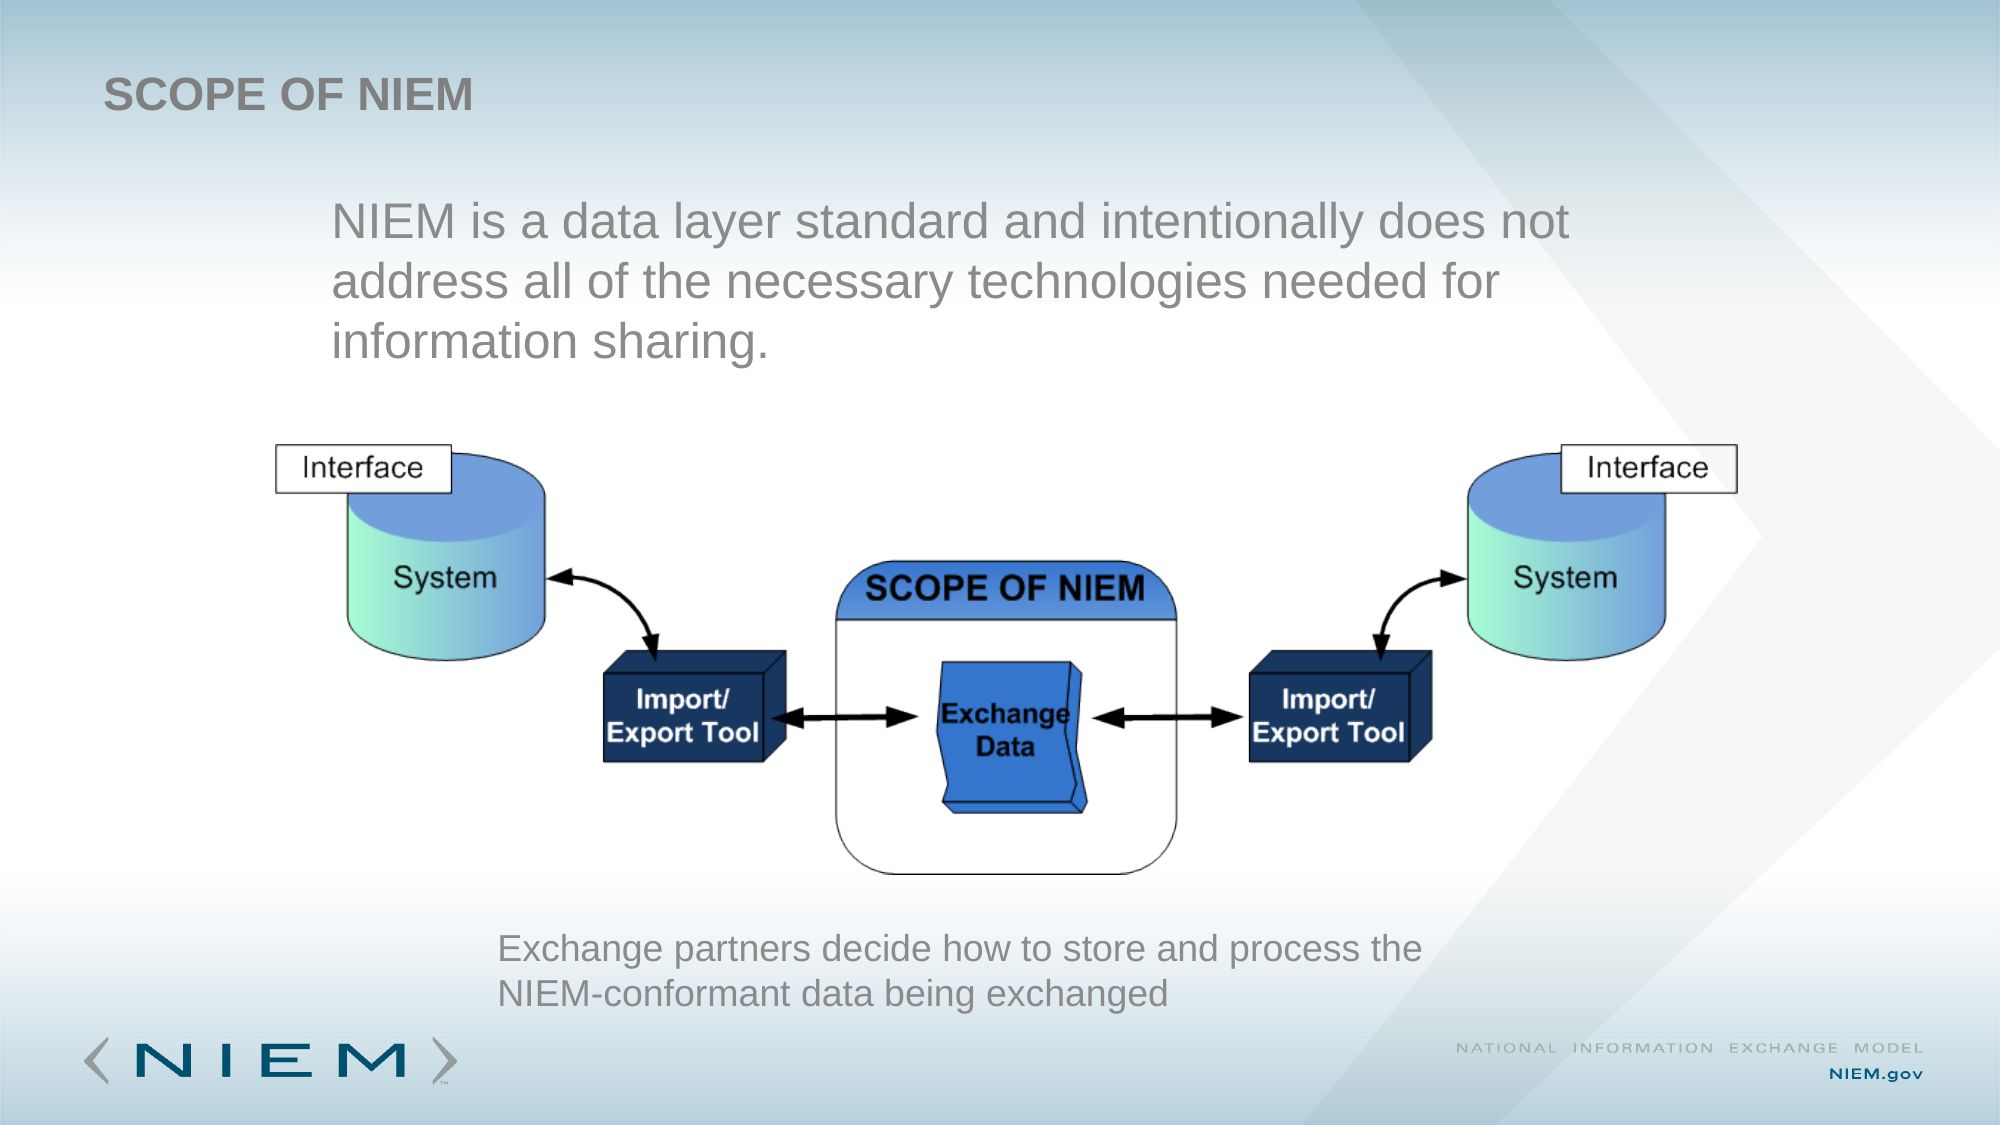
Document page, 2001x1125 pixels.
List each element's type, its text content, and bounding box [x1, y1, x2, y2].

text_box Exchange partners decide how to store and process the NIEM-conformant data being exchanged [482, 916, 1483, 1022]
picture [0, 0, 2000, 1125]
title Scope of niem [87, 66, 1678, 127]
text_box NIEM is a data layer standard and intentionally does not address all of the necessary technologies needed for information sharing. [316, 180, 1685, 404]
